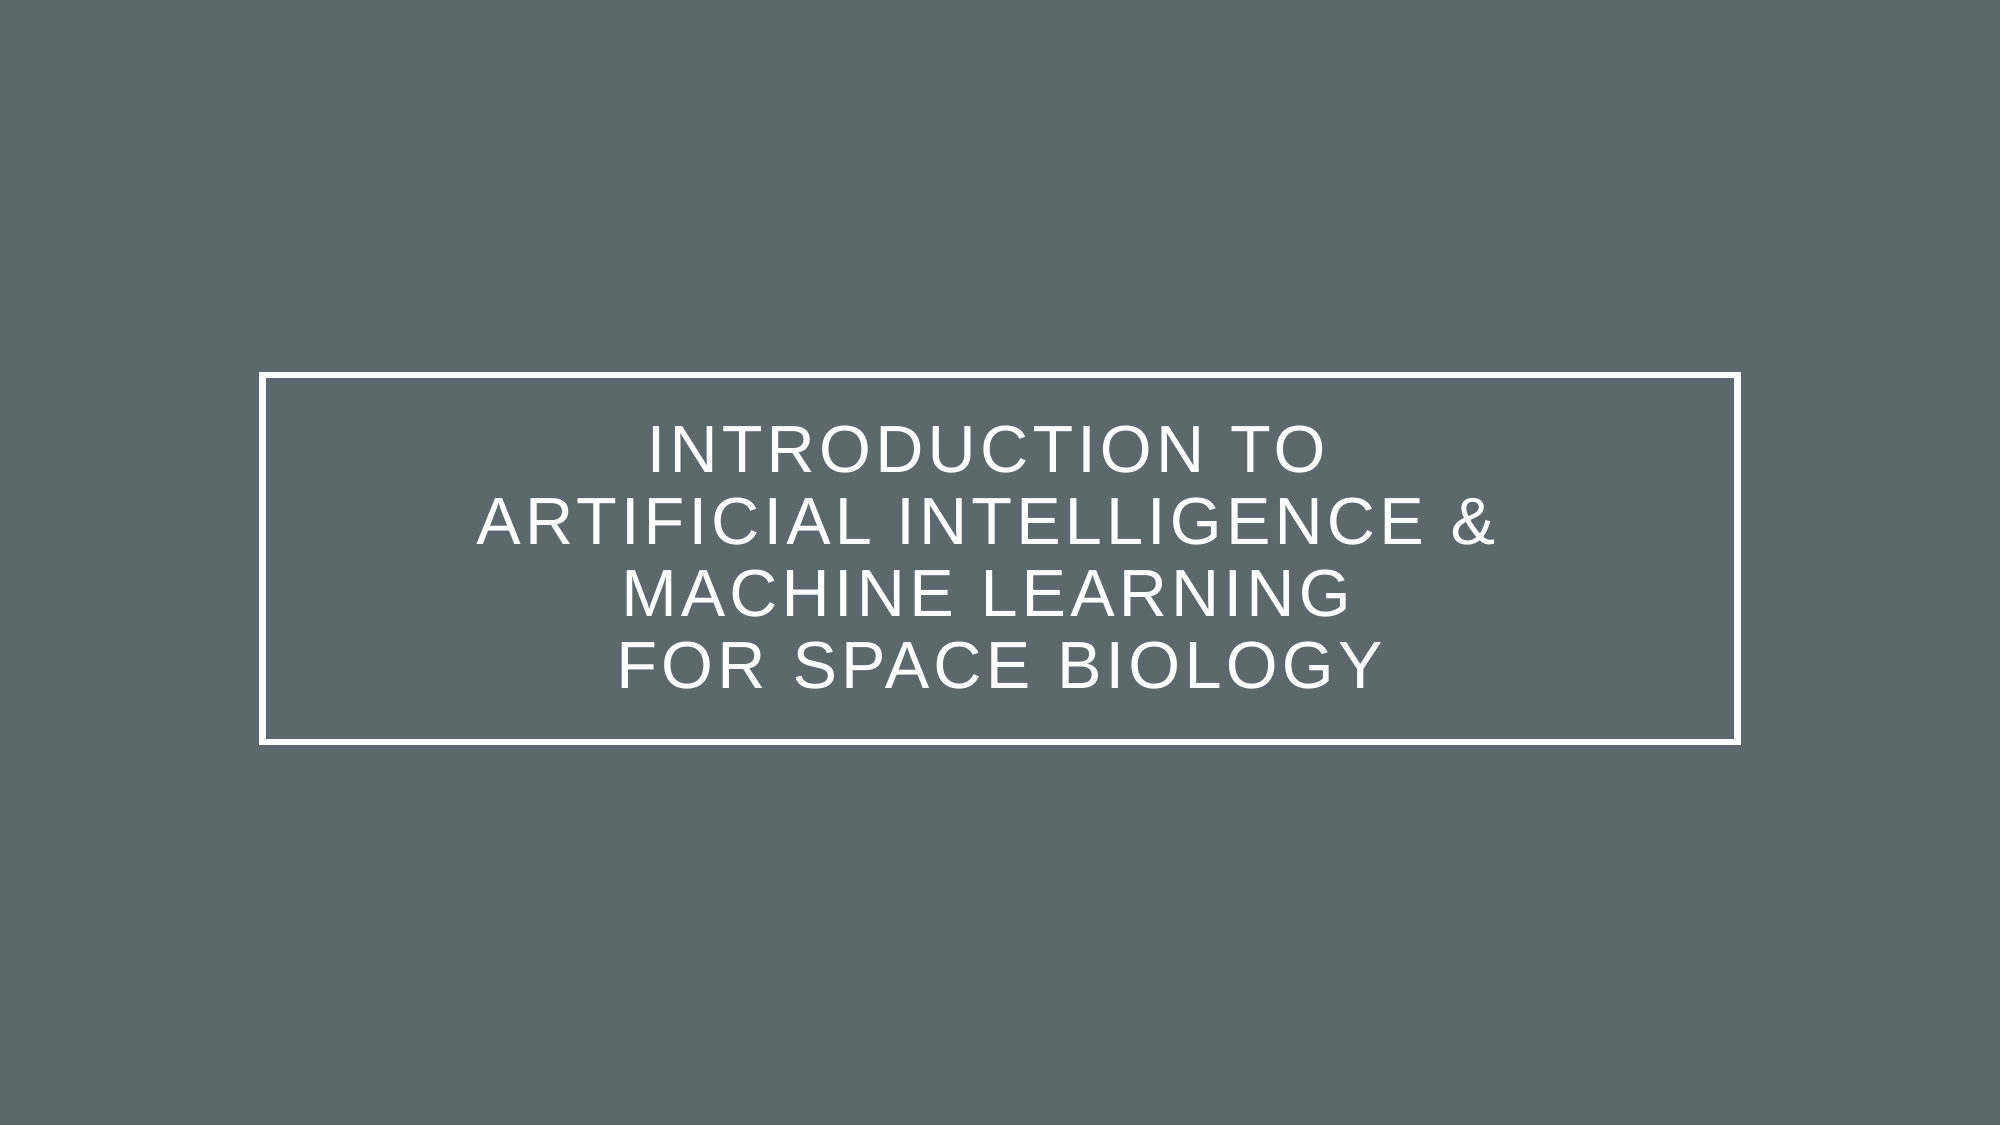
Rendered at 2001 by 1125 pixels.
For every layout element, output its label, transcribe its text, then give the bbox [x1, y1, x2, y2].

title Introduction to Artificial Intelligence & Machine Learning for Space Biology [259, 372, 1741, 745]
